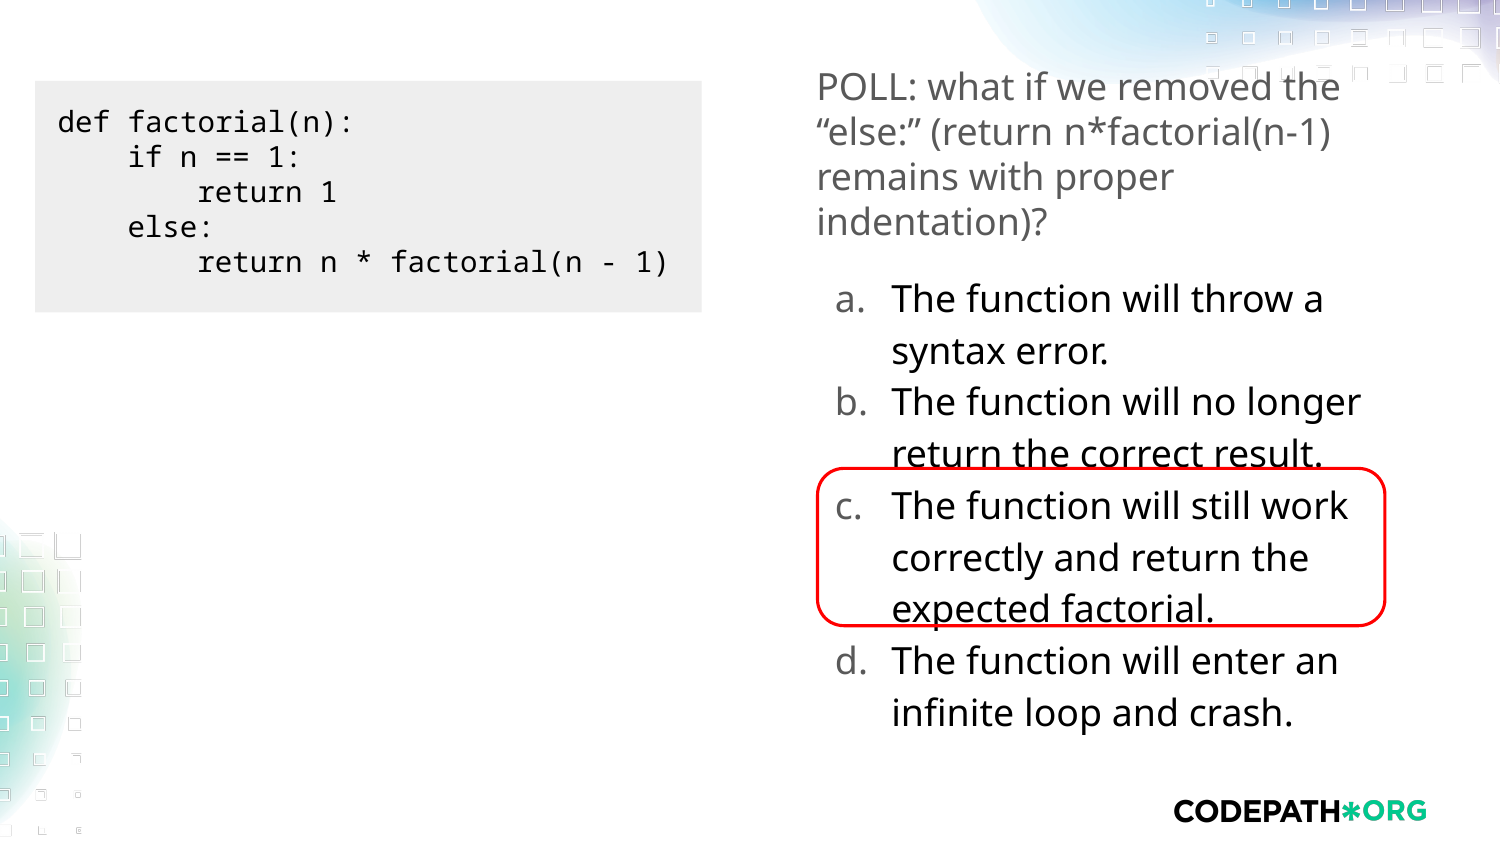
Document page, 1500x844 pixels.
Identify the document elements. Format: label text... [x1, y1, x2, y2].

text_box [817, 468, 1385, 626]
picture [0, 451, 166, 844]
text_box POLL: what if we removed the “else:” (return n*factorial(n-1) remains with proper indentation)? The function will throw a syntax error. The function will no longer return the correct result. The function will still work correctly and return the expected factorial. The function will enter an infinite loop and crash. [801, 48, 1402, 709]
picture [950, 0, 1500, 96]
text_box def factorial(n): if n == 1: return 1 else: return n * factorial(n - 1) [35, 80, 702, 313]
picture [1173, 799, 1427, 823]
